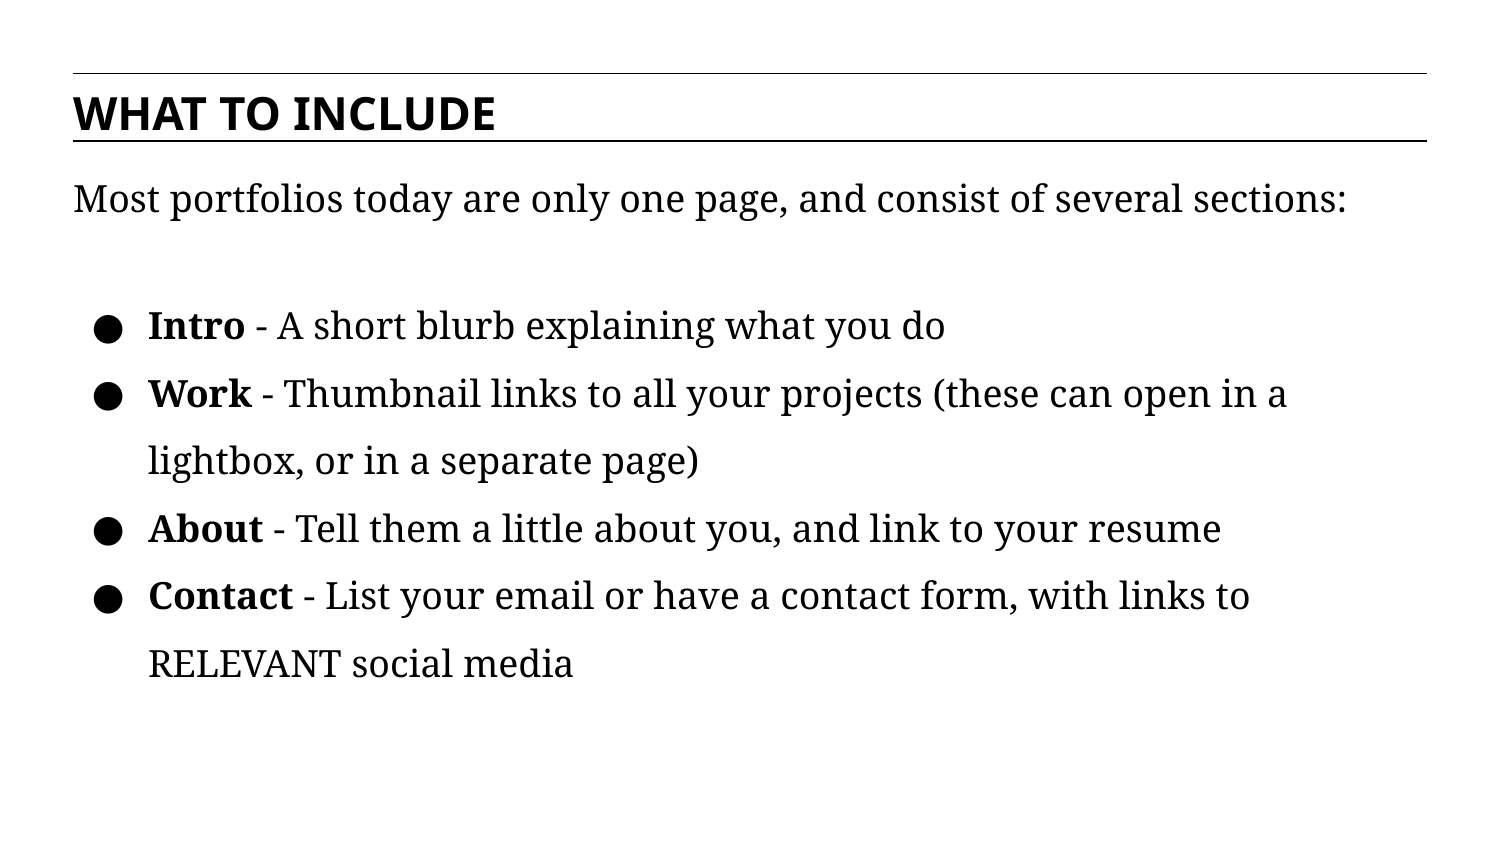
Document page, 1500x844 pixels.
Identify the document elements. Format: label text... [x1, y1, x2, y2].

text_box WHAT TO INCLUDE [73, 85, 964, 110]
list Most portfolios today are only one page, and consist of several sections: Intro - A short blurb explaining what you do Work - Thumbnail links to all your projects (these can open in a lightbox, or in a separate page) About - Tell them a little about you, and link to your resume Contact - List your email or have a contact form, with links to RELEVANT social media [73, 110, 1427, 551]
